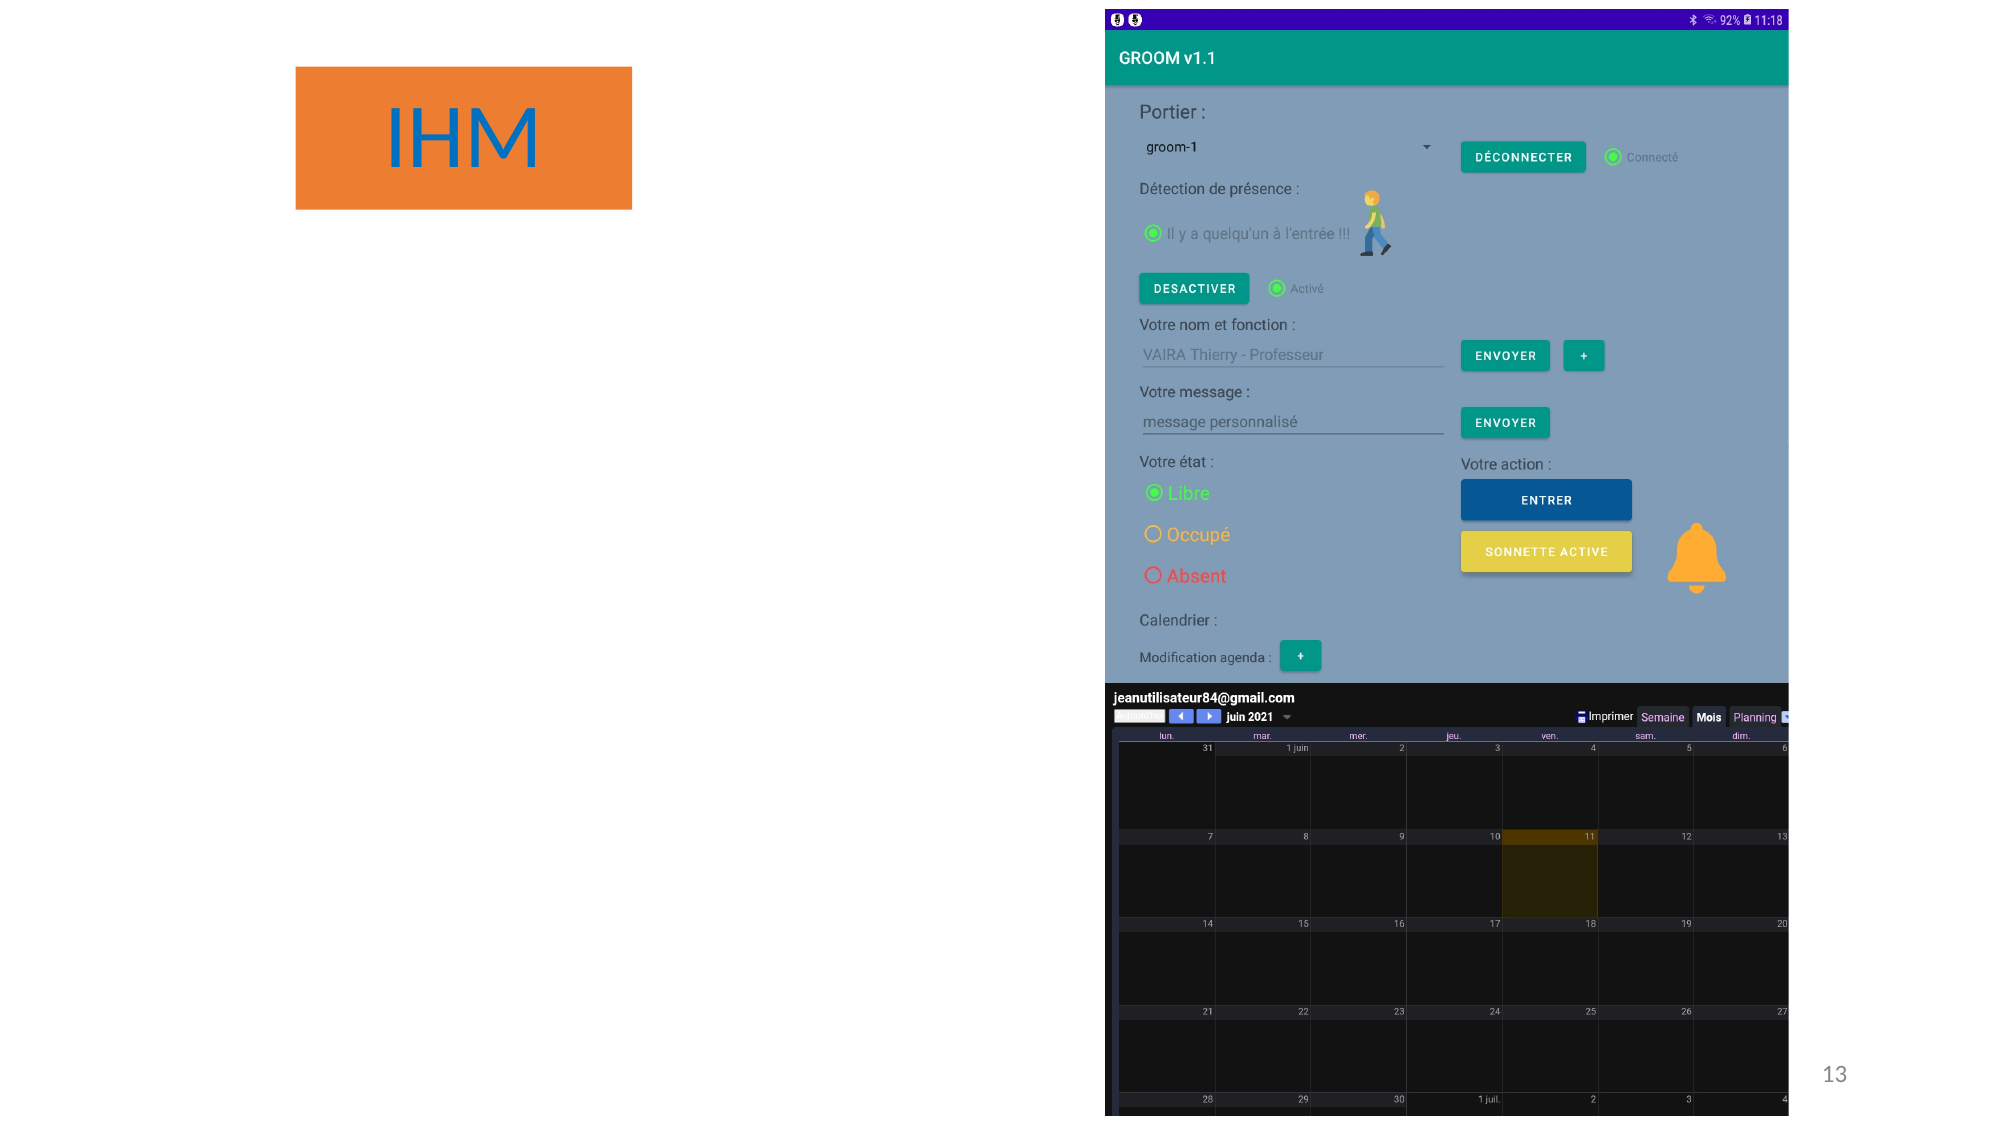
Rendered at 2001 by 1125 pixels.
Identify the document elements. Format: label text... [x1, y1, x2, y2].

slide_number ‹#› [1794, 1042, 1863, 1103]
picture [1104, 9, 1789, 1116]
title IHM [295, 66, 633, 210]
